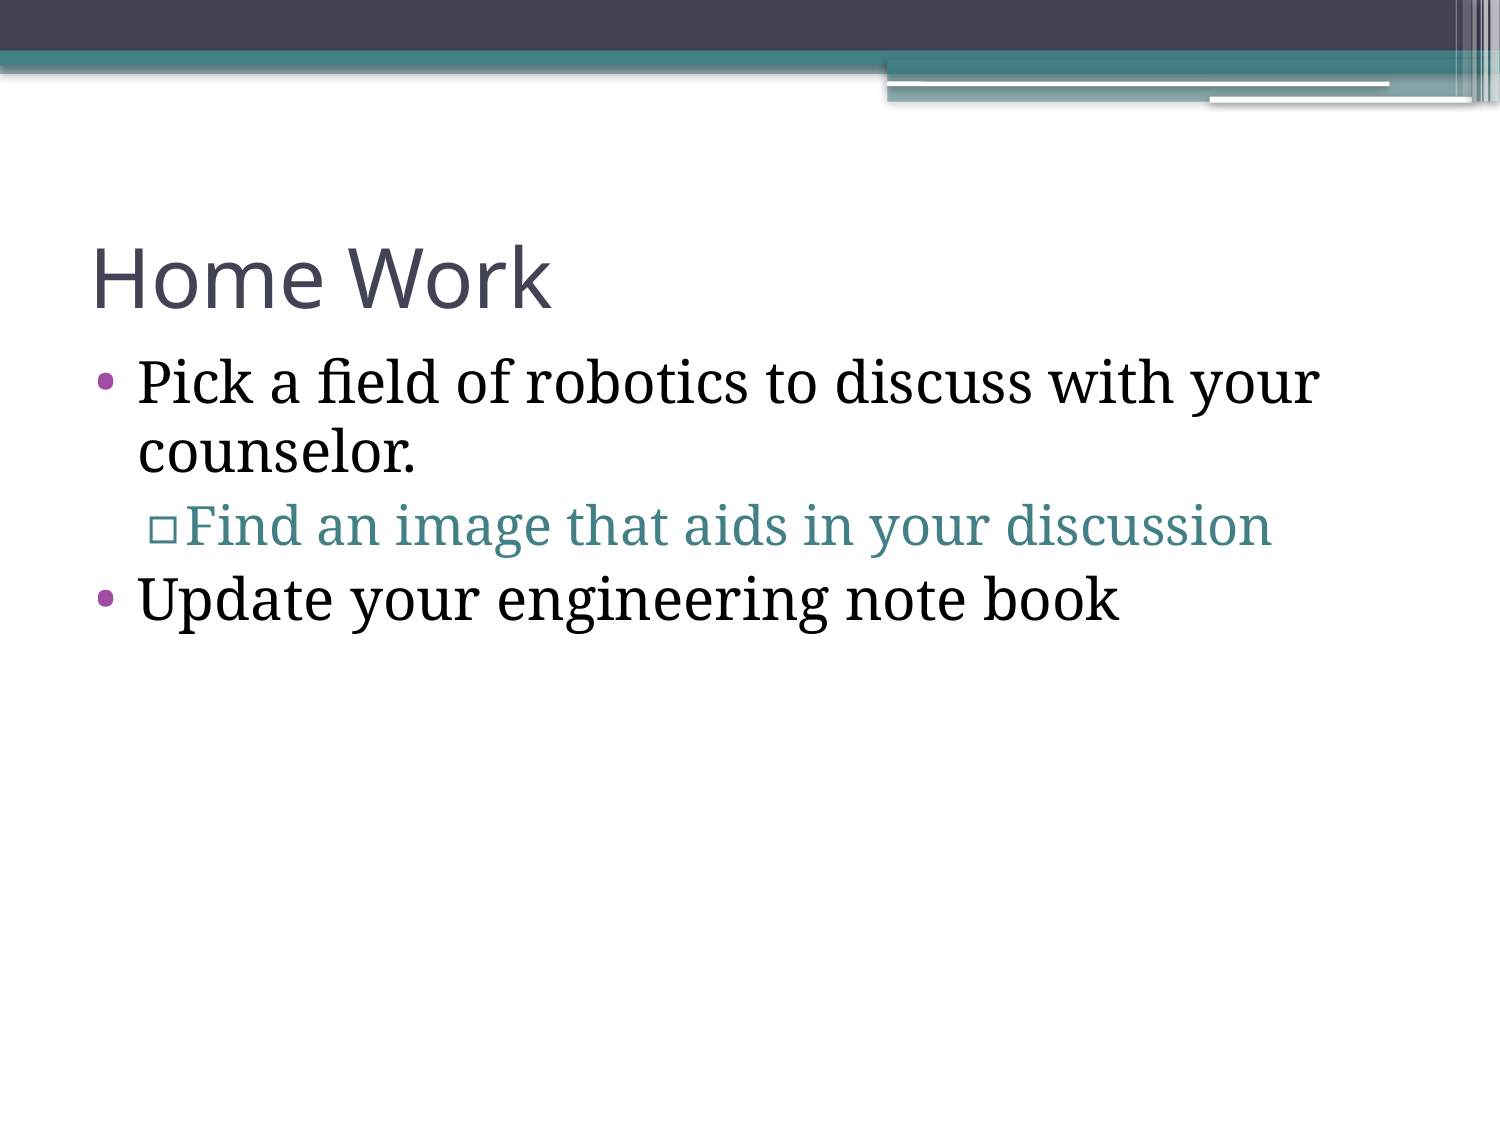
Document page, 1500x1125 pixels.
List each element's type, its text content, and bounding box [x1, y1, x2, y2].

title Home Work [75, 187, 1425, 363]
list Pick a field of robotics to discuss with your counselor. Find an image that aids in your discussion Update your engineering note book [62, 337, 1413, 1080]
